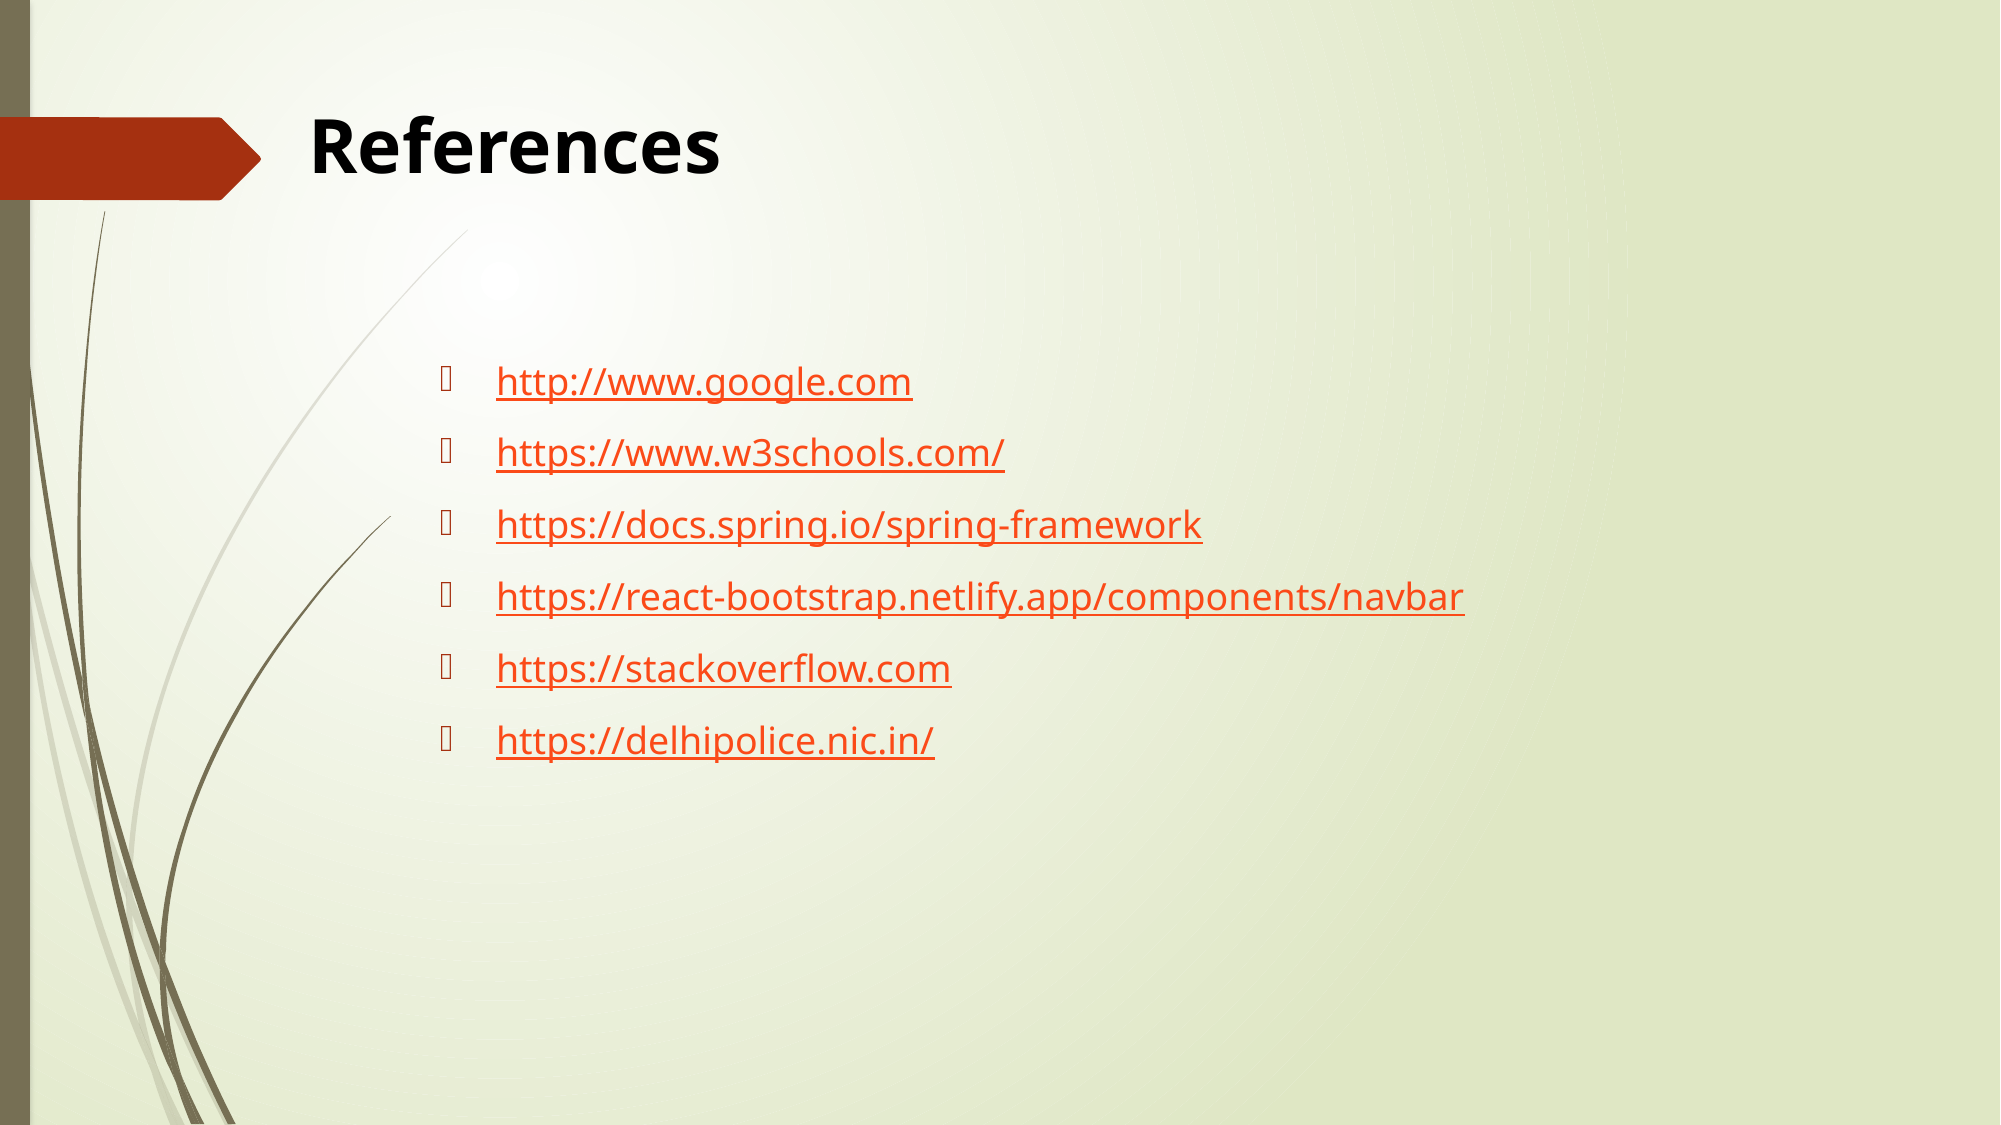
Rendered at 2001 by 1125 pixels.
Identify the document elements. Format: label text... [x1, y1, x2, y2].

list http://www.google.com https://www.w3schools.com/ https://docs.spring.io/spring-framework https://react-bootstrap.netlify.app/components/navbar https://stackoverflow.com https://delhipolice.nic.in/ [424, 350, 1888, 970]
title References [293, 90, 1617, 229]
